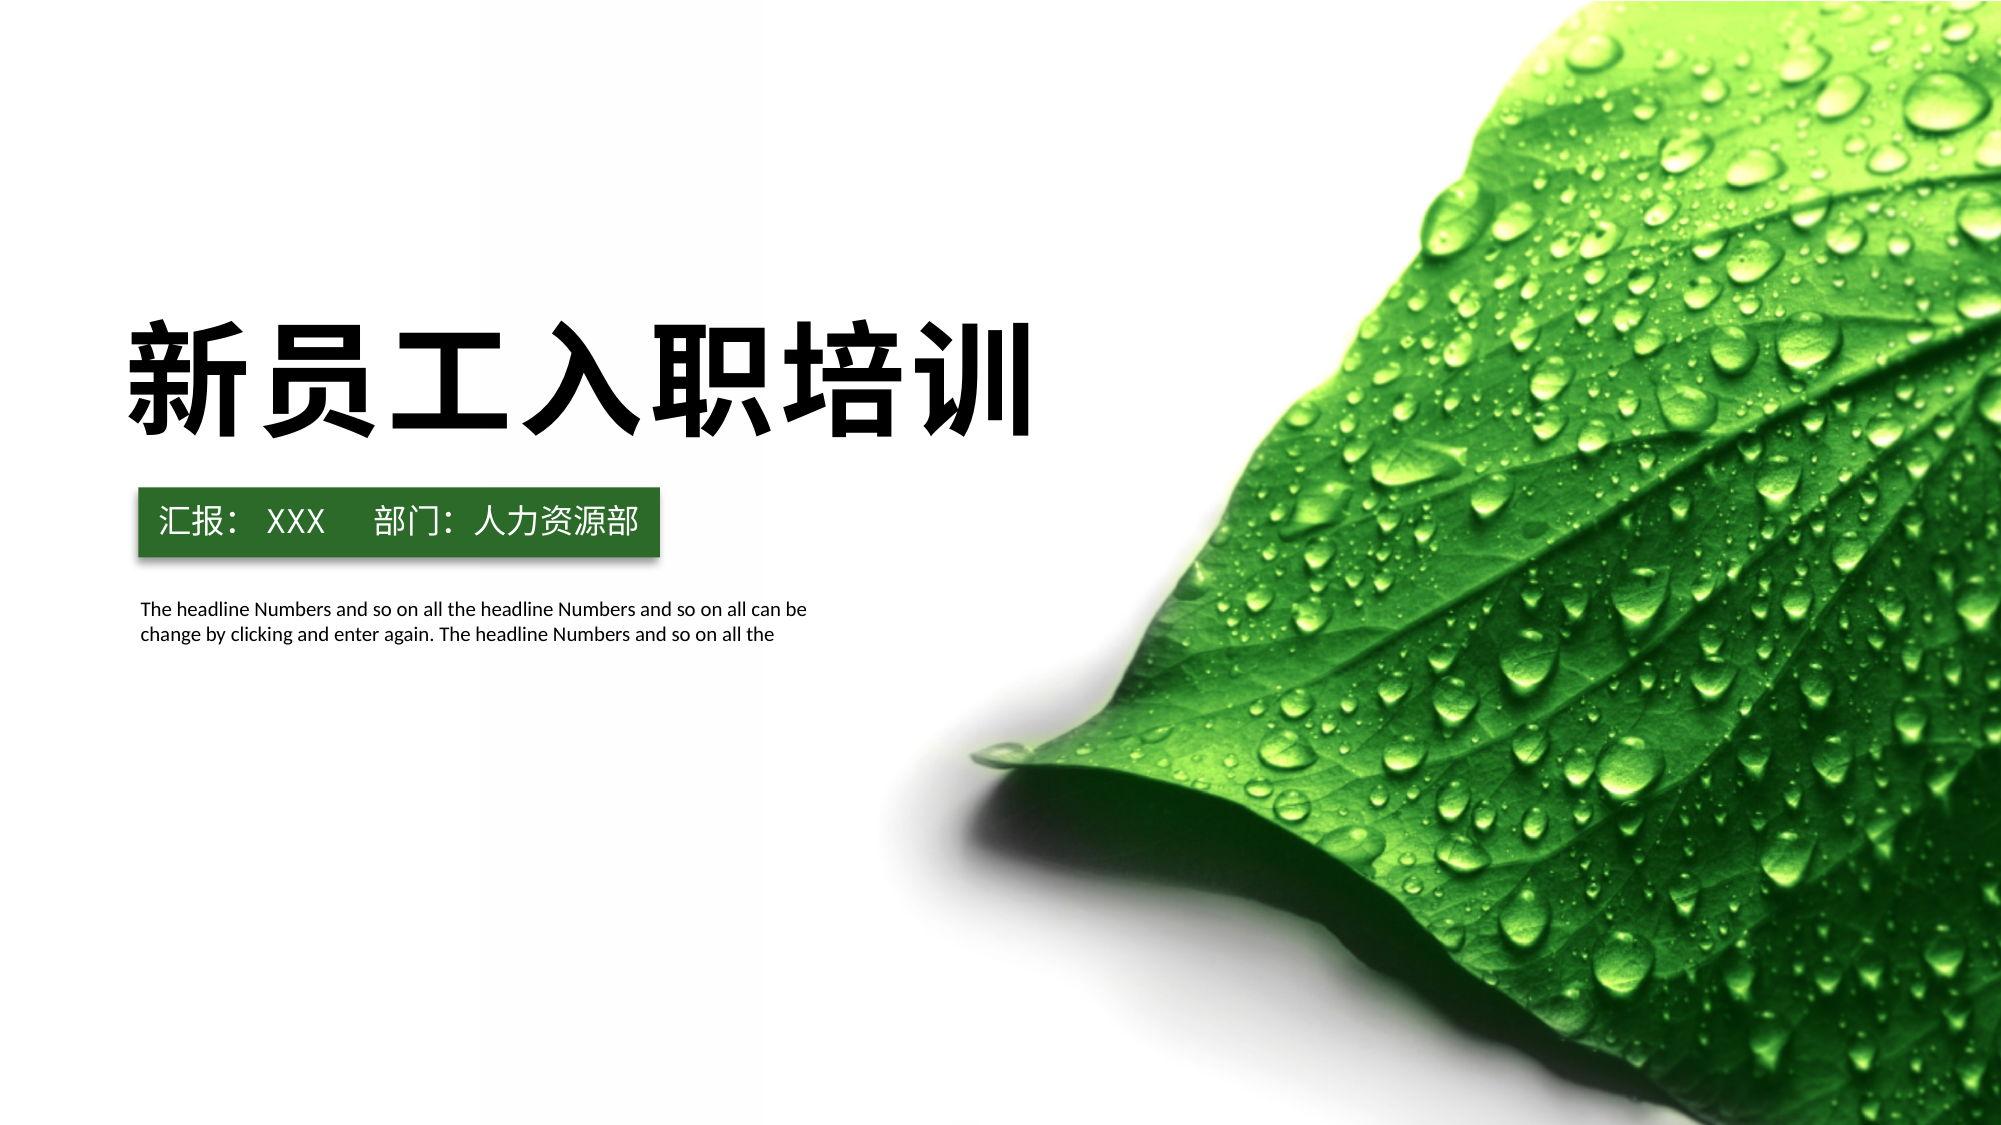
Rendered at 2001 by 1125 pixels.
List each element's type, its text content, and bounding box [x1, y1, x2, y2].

text_box 新员工入职培训 [117, 297, 481, 455]
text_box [117, 487, 681, 558]
picture [481, 1, 2001, 1125]
text_box The headline Numbers and so on all the headline Numbers and so on all can be change by clicking and enter again. The headline Numbers and so on all the [125, 588, 481, 653]
